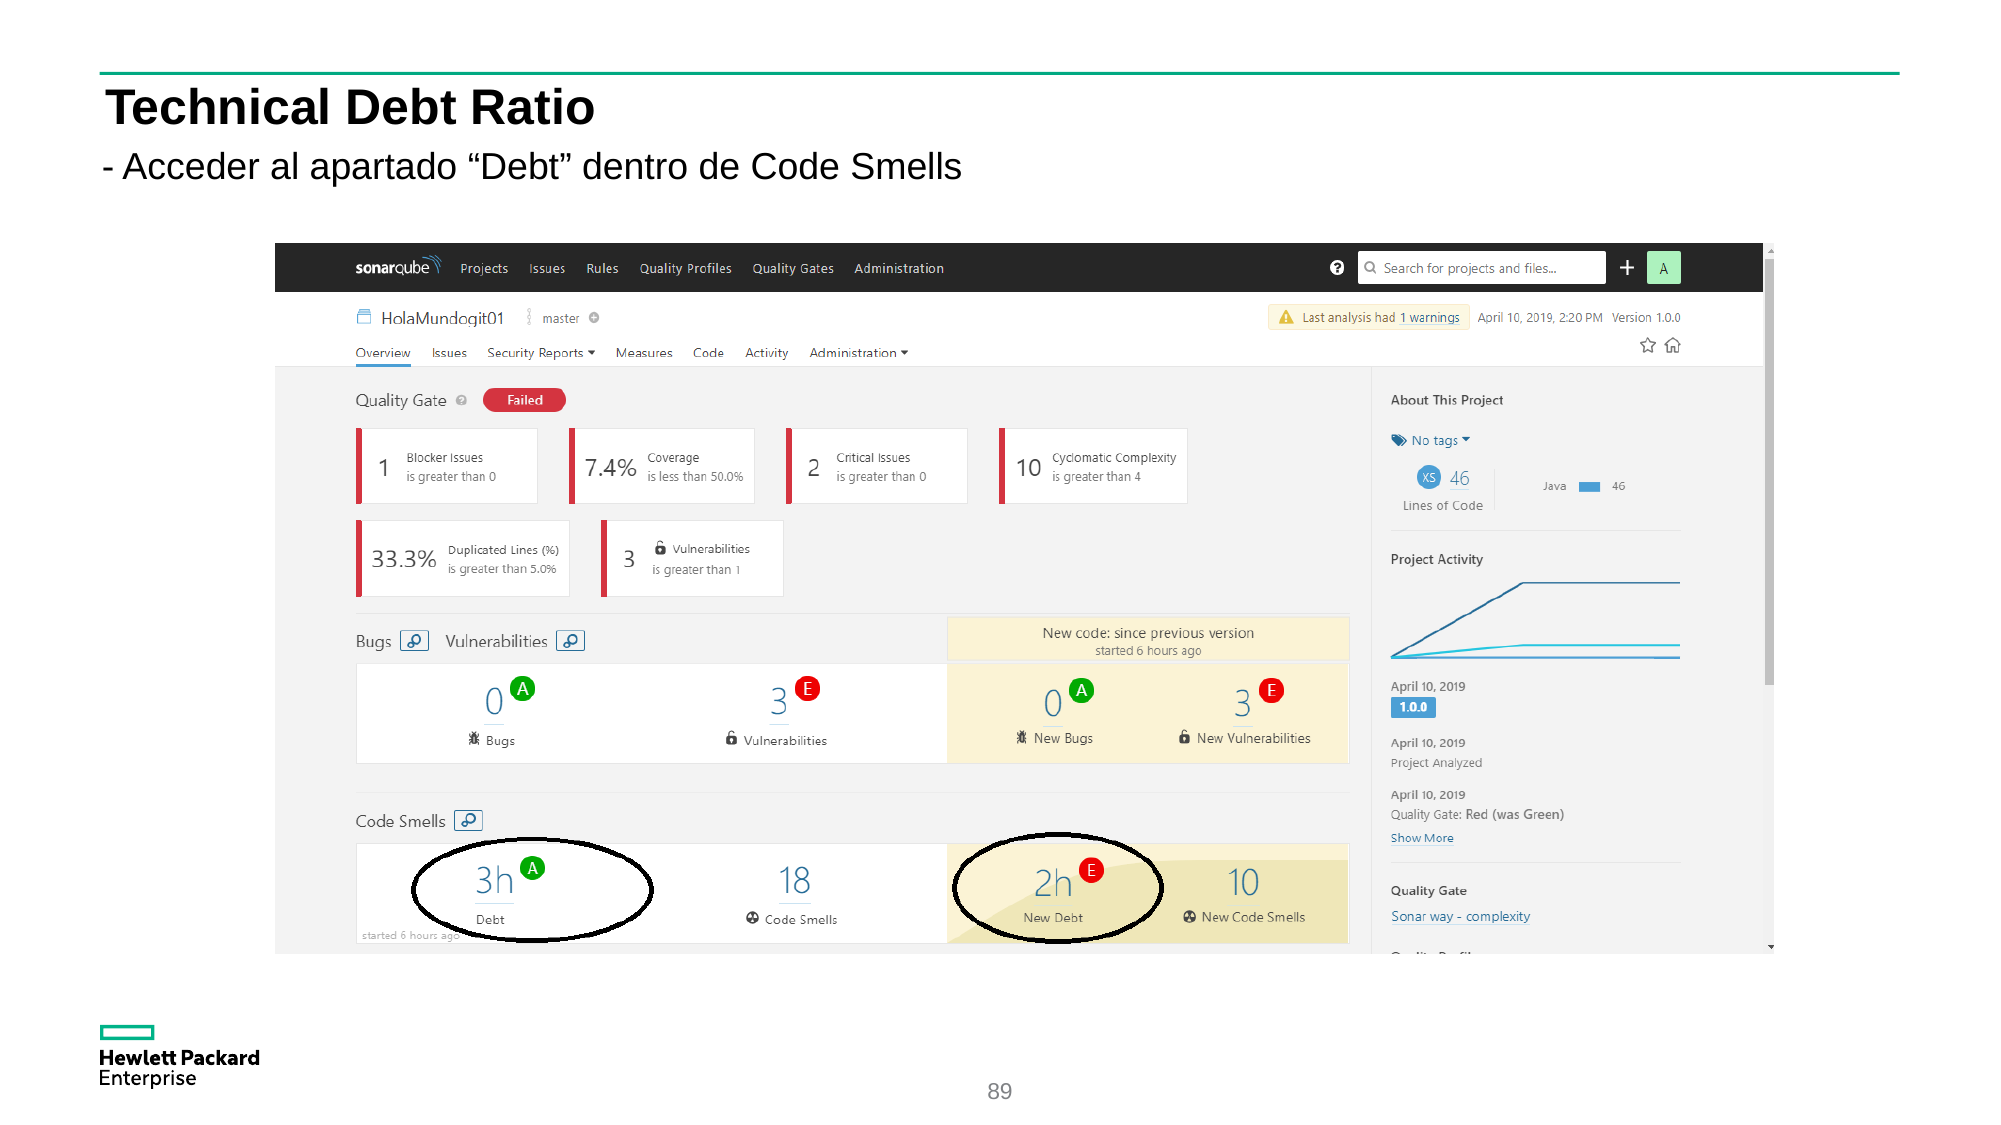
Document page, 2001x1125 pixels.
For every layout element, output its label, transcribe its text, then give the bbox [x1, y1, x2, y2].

title Technical Debt Ratio [105, 32, 1944, 244]
picture [275, 243, 1774, 954]
slide_number 89 [948, 1075, 1052, 1106]
text_box - Acceder al apartado “Debt” dentro de Code Smells [101, 147, 1918, 189]
